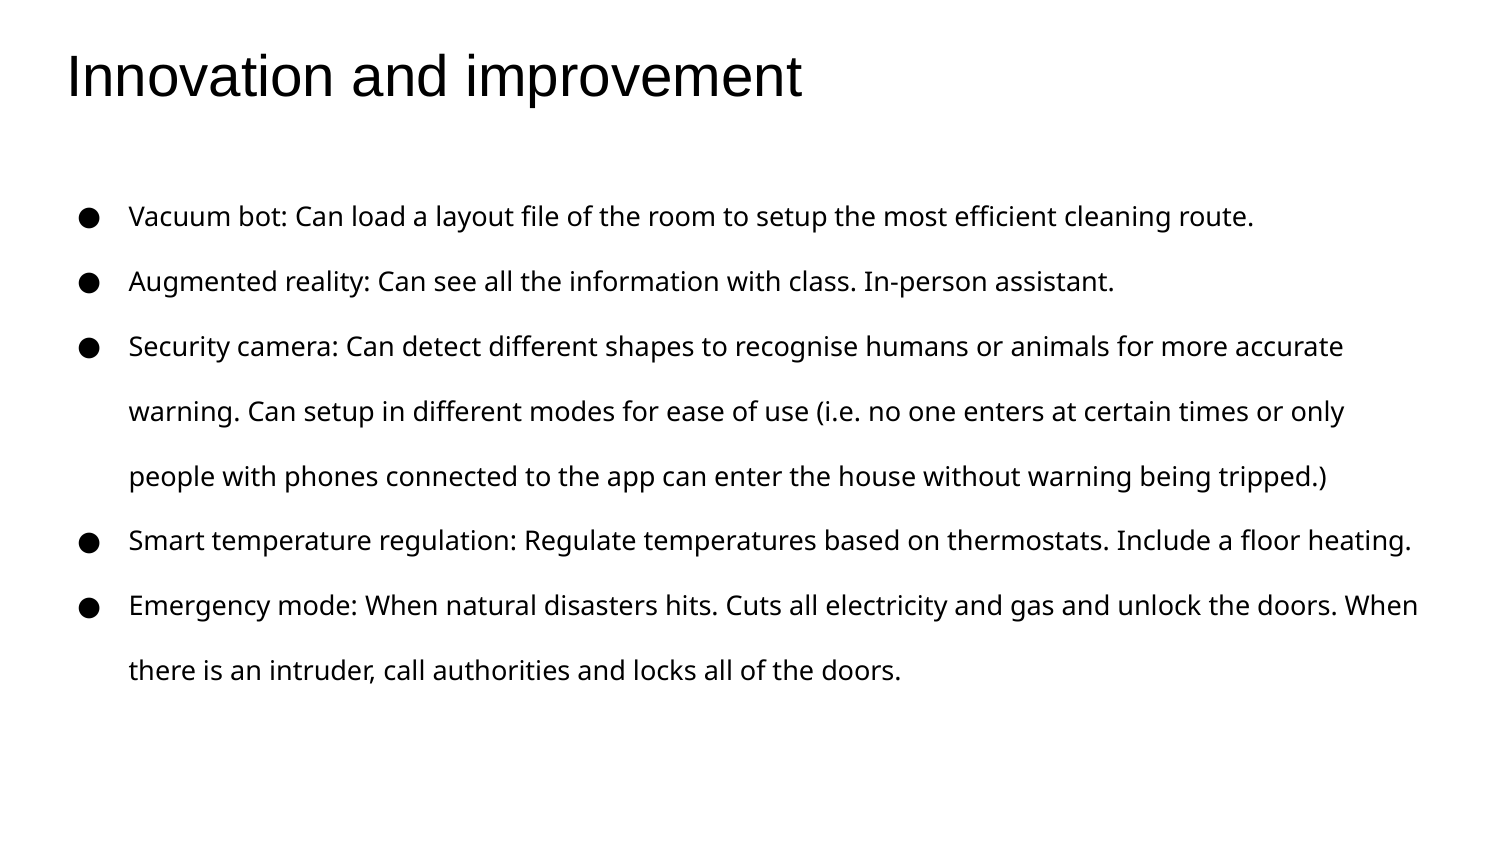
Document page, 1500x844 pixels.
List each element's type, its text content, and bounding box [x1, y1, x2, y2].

title Innovation and improvement [51, 23, 1449, 117]
list Vacuum bot: Can load a layout file of the room to setup the most efficient cleaning route. Augmented reality: Can see all the information with class. In-person assistant. Security camera: Can detect different shapes to recognise humans or animals for more accurate warning. Can setup in different modes for ease of use (i.e. no one enters at certain times or only people with phones connected to the app can enter the house without warning being tripped.) Smart temperature regulation: Regulate temperatures based on thermostats. Include a floor heating. Emergency mode: When natural disasters hits. Cuts all electricity and gas and unlock the doors. When there is an intruder, call authorities and locks all of the doors. [38, 151, 1437, 779]
